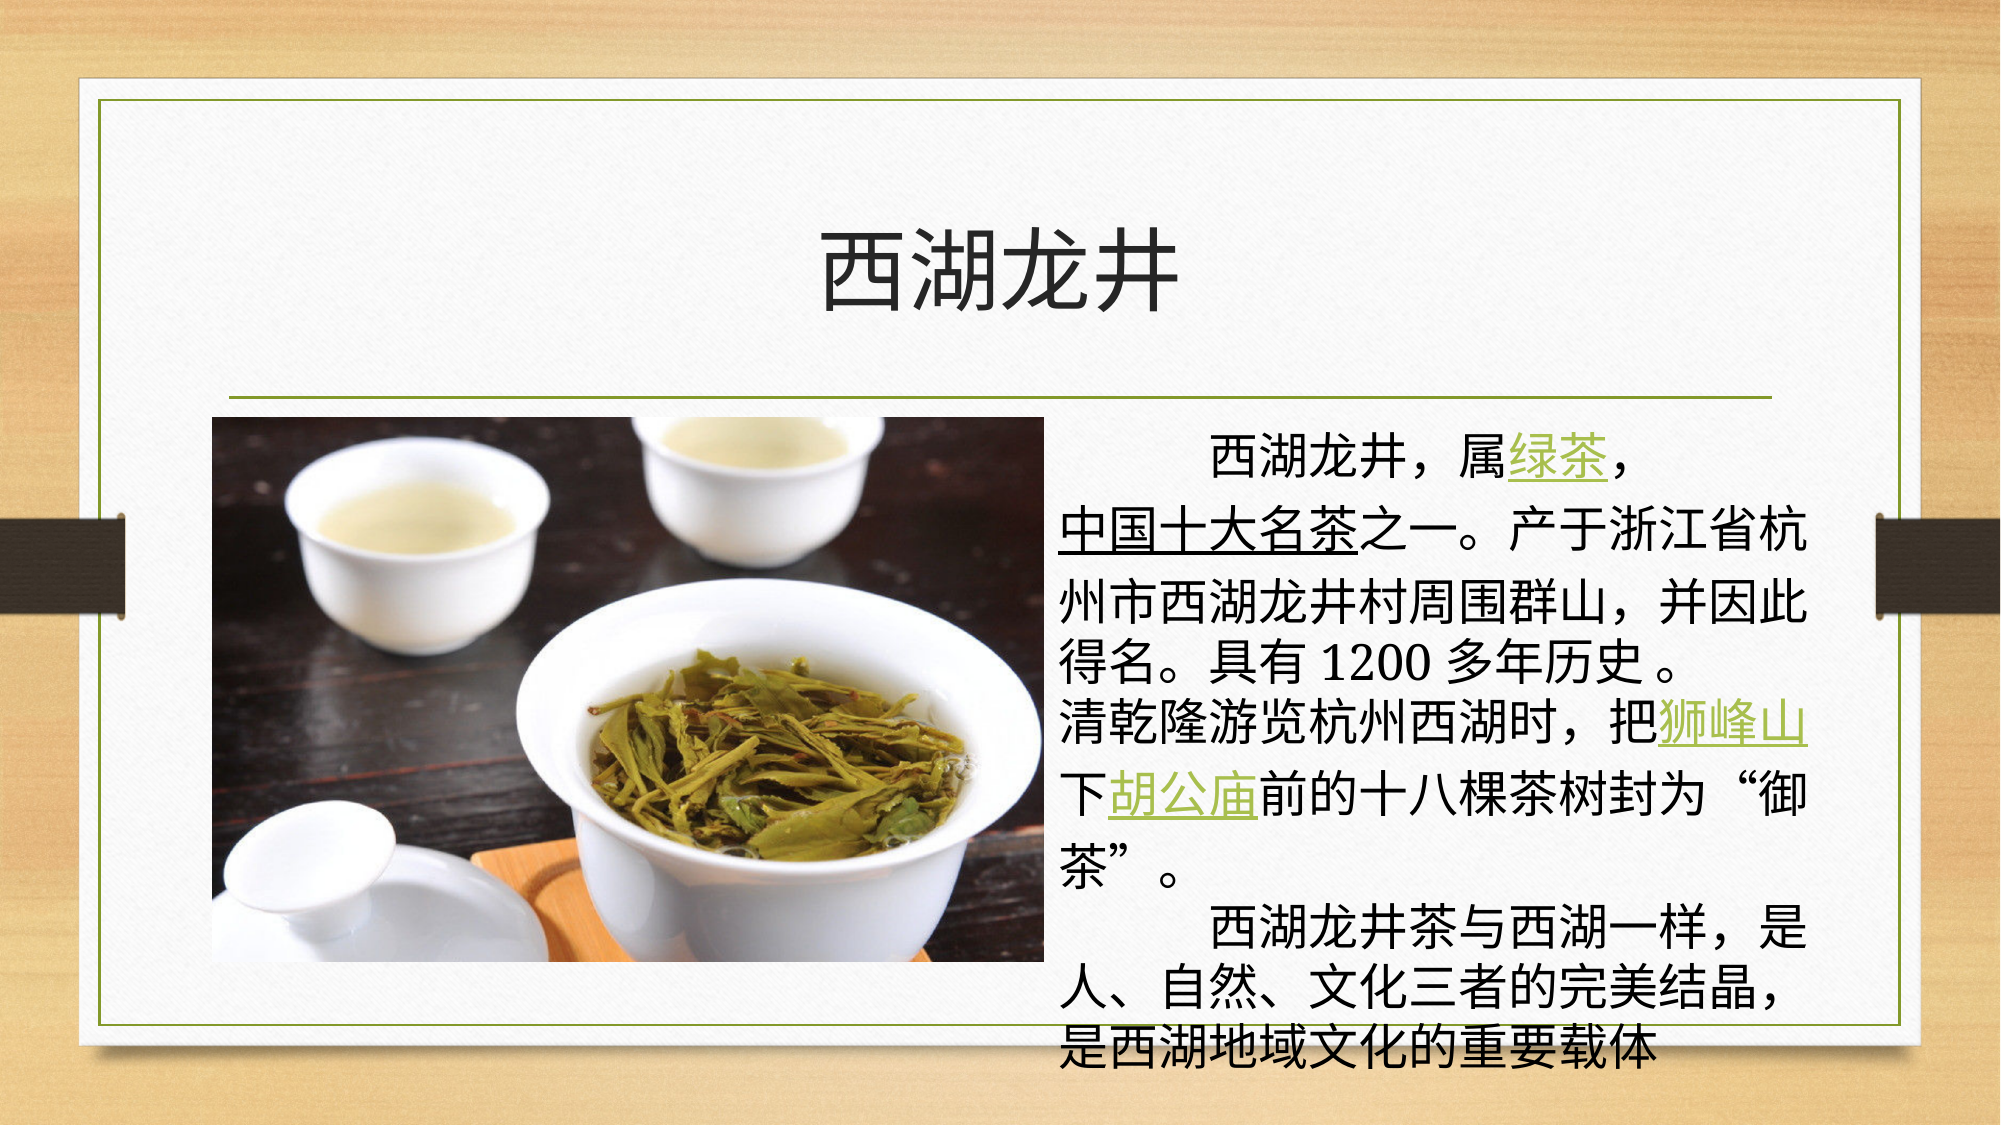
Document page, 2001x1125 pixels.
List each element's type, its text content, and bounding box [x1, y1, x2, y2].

title 西湖龙井 [212, 161, 1788, 375]
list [212, 417, 1044, 962]
text_box 西湖龙井，属绿茶，中国十大名茶之一。产于浙江省杭州市西湖龙井村周围群山，并因此得名。具有1200多年历史 。 清乾隆游览杭州西湖时，把狮峰山下胡公庙前的十八棵茶树封为“御茶”。 西湖龙井茶与西湖一样，是人、自然、文化三者的完美结晶，是西湖地域文化的重要载体 [1043, 417, 1851, 1125]
picture [0, 0, 2001, 1125]
